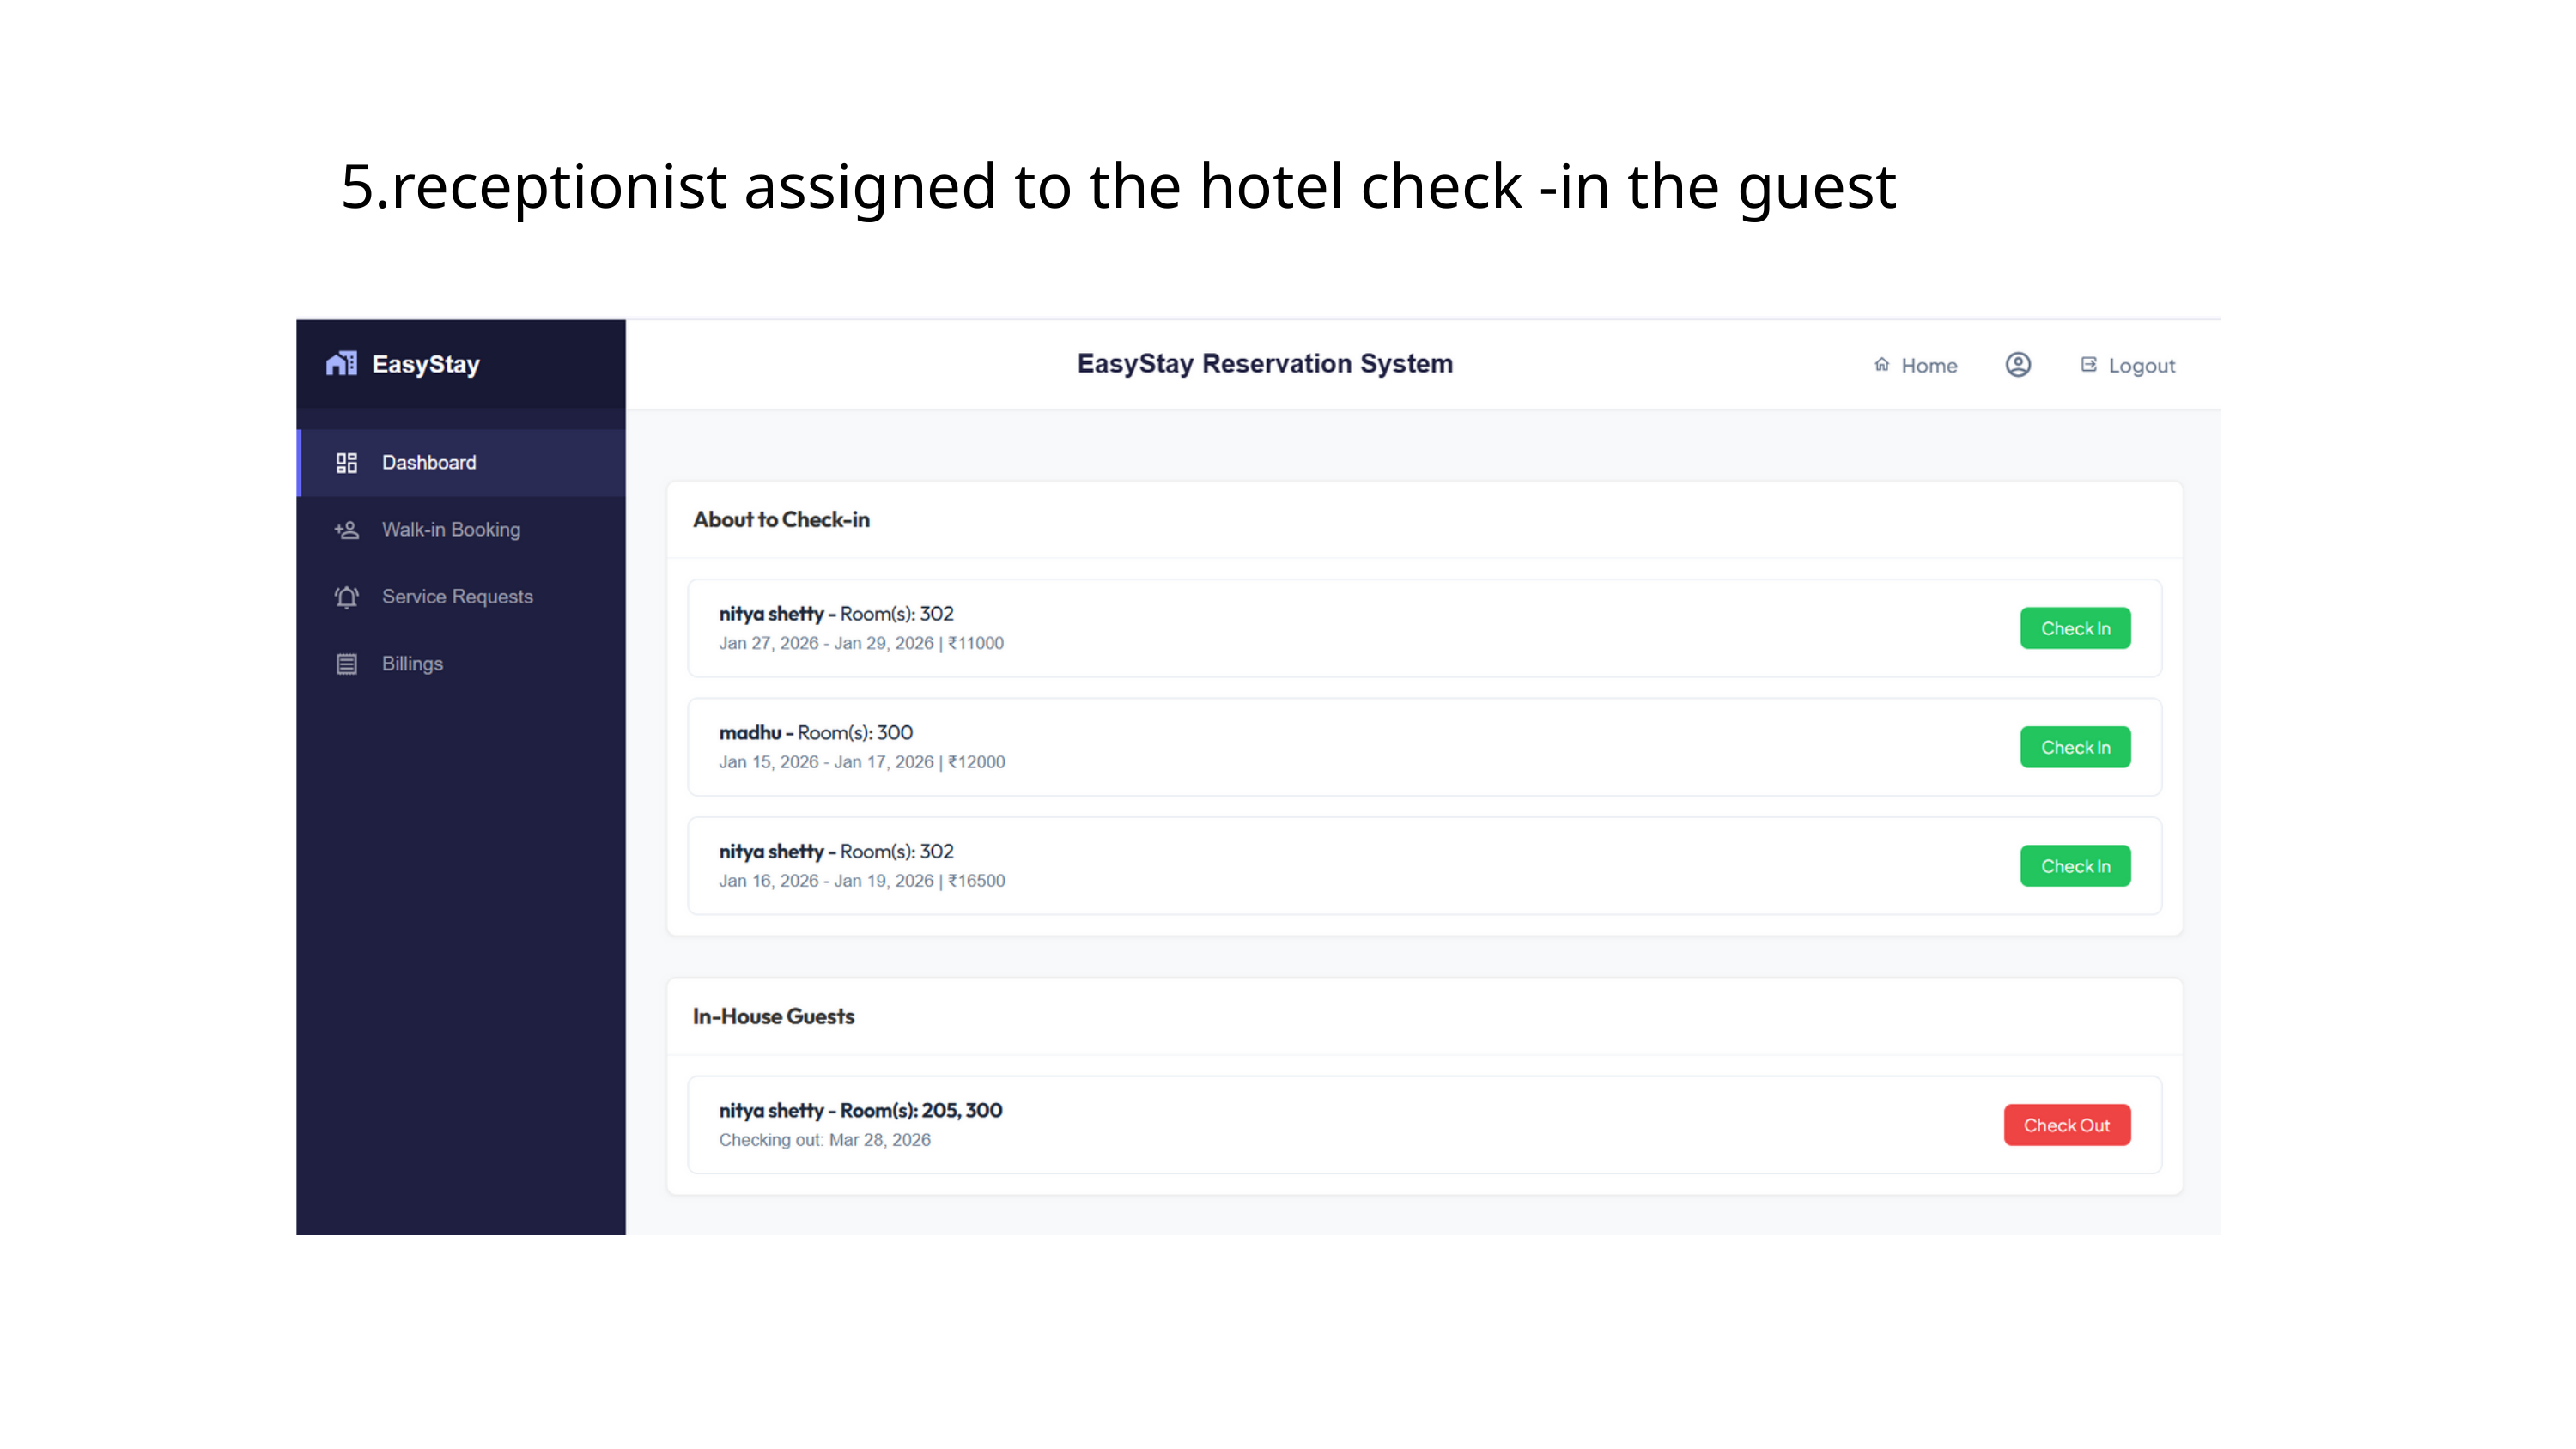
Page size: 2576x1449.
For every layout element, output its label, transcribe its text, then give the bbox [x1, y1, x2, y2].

text_box [296, 316, 2221, 1235]
text_box 5.receptionist assigned to the hotel check -in the guest [296, 135, 1943, 221]
